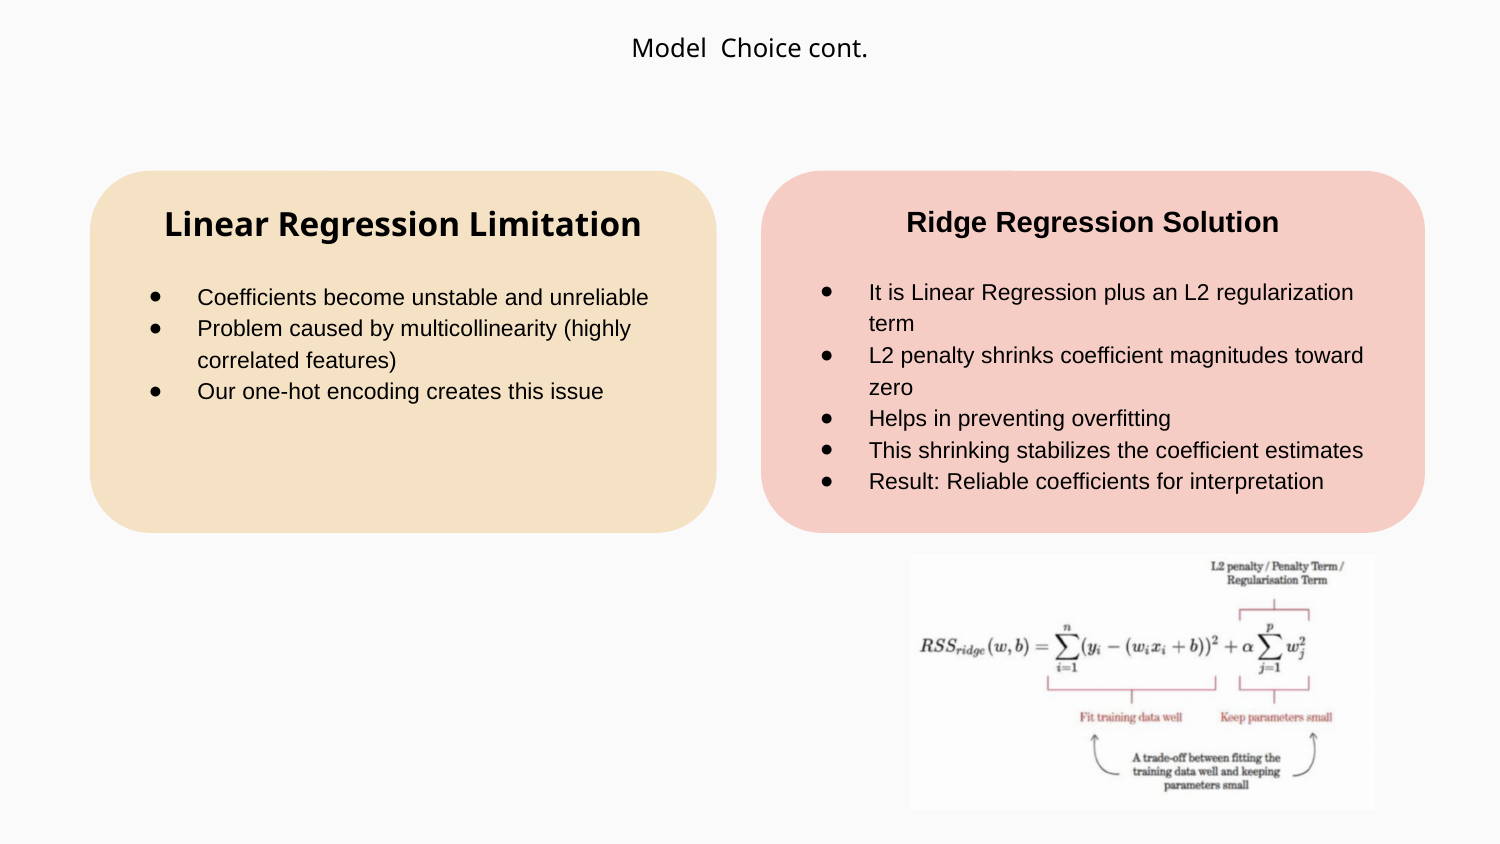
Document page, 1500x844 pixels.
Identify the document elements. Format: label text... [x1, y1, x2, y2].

text_box Linear Regression Limitation Coefficients become unstable and unreliable Problem caused by multicollinearity (highly correlated features) Our one-hot encoding creates this issue [89, 170, 717, 533]
text_box Ridge Regression Solution It is Linear Regression plus an L2 regularization term L2 penalty shrinks coefficient magnitudes toward zero Helps in preventing overfitting This shrinking stabilizes the coefficient estimates Result: Reliable coefficients for interpretation [761, 170, 1425, 533]
title Model Choice cont. [75, 16, 1425, 78]
picture [910, 554, 1375, 810]
